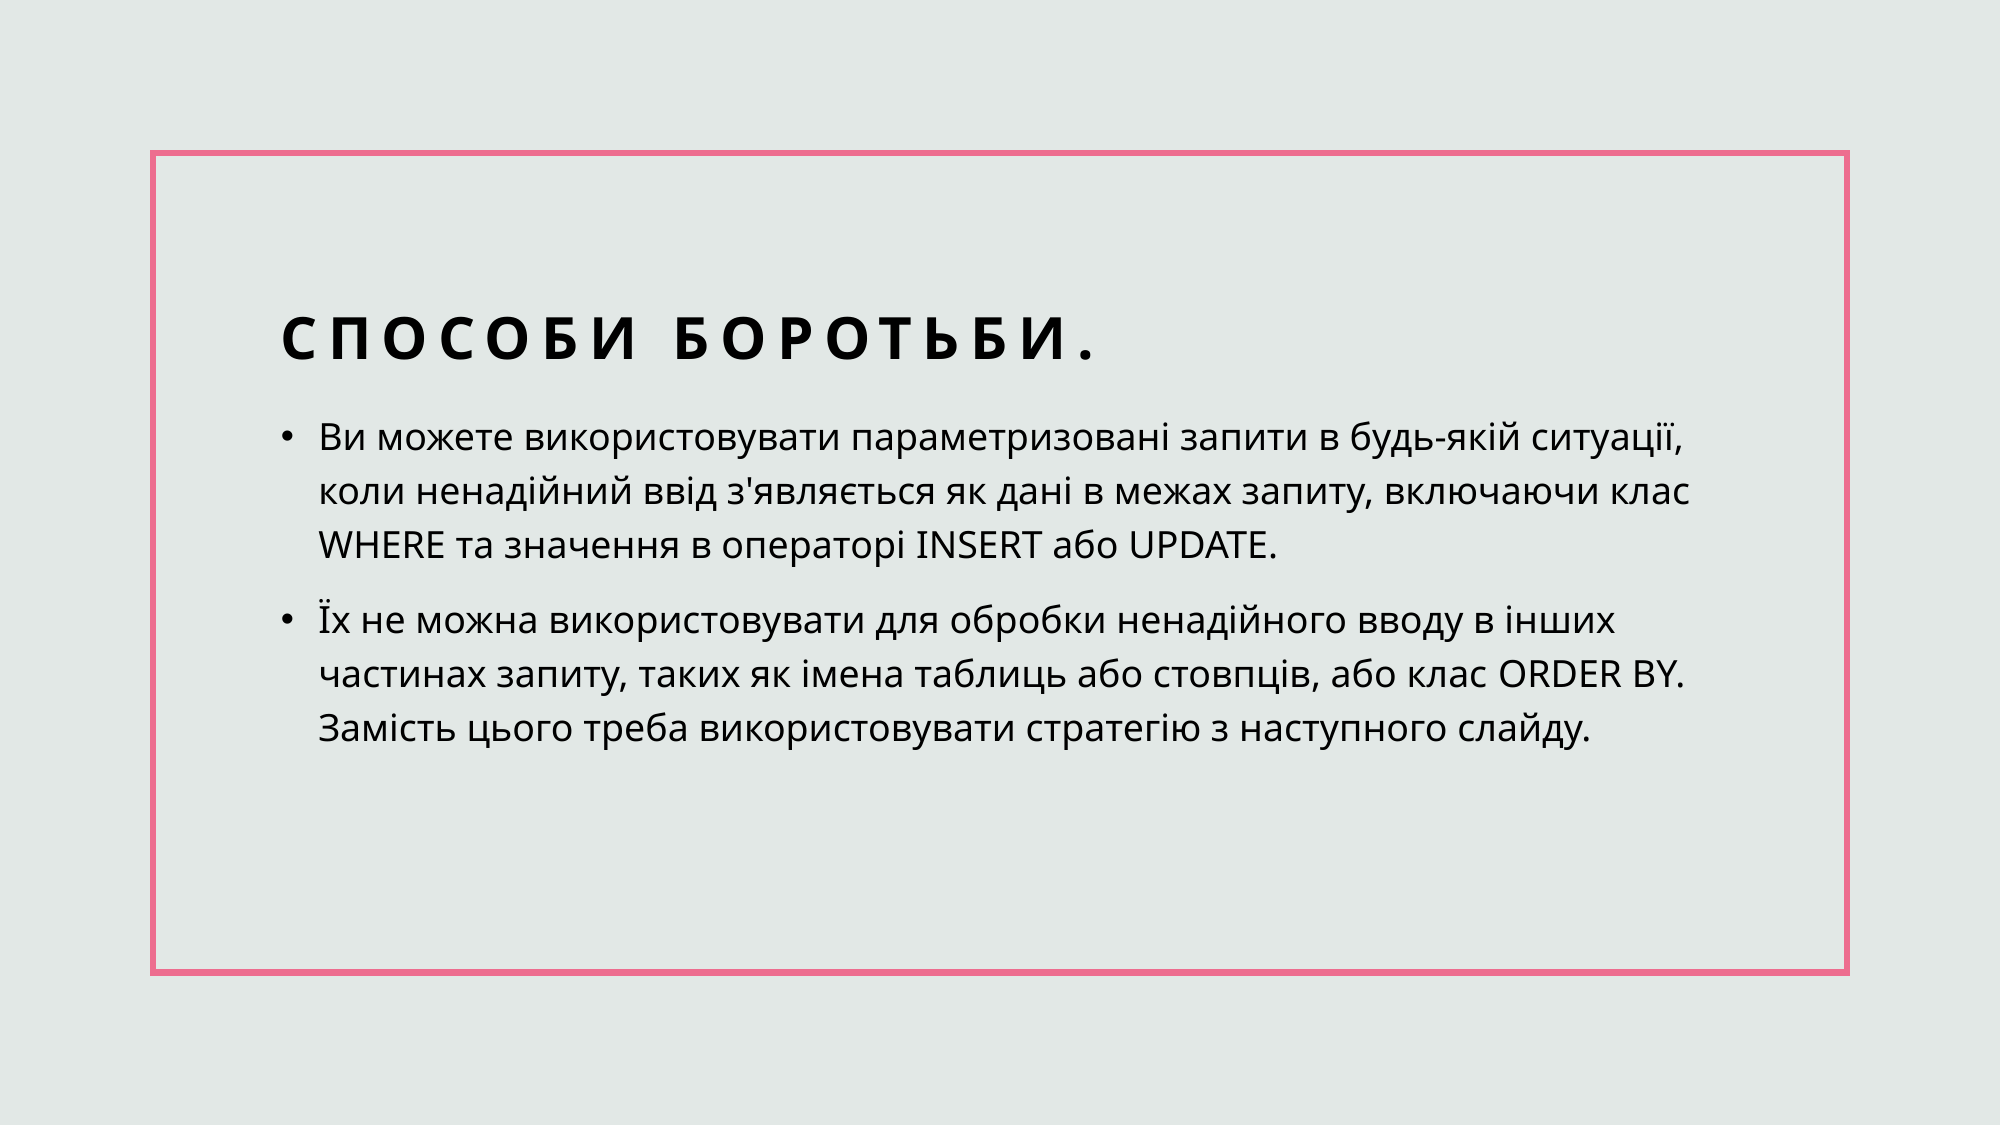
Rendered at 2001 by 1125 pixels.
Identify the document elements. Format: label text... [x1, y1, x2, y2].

title Способи боротьби. [265, 202, 1739, 379]
list Ви можете використовувати параметризовані запити в будь-якій ситуації, коли ненадійний ввід з'являється як дані в межах запиту, включаючи клас WHERE та значення в операторі INSERT або UPDATE. Їх не можна використовувати для обробки ненадійного вводу в інших частинах запиту, таких як імена таблиць або стовпців, або клас ORDER BY. Замість цього треба використовувати стратегію з наступного слайду. [265, 396, 1739, 913]
